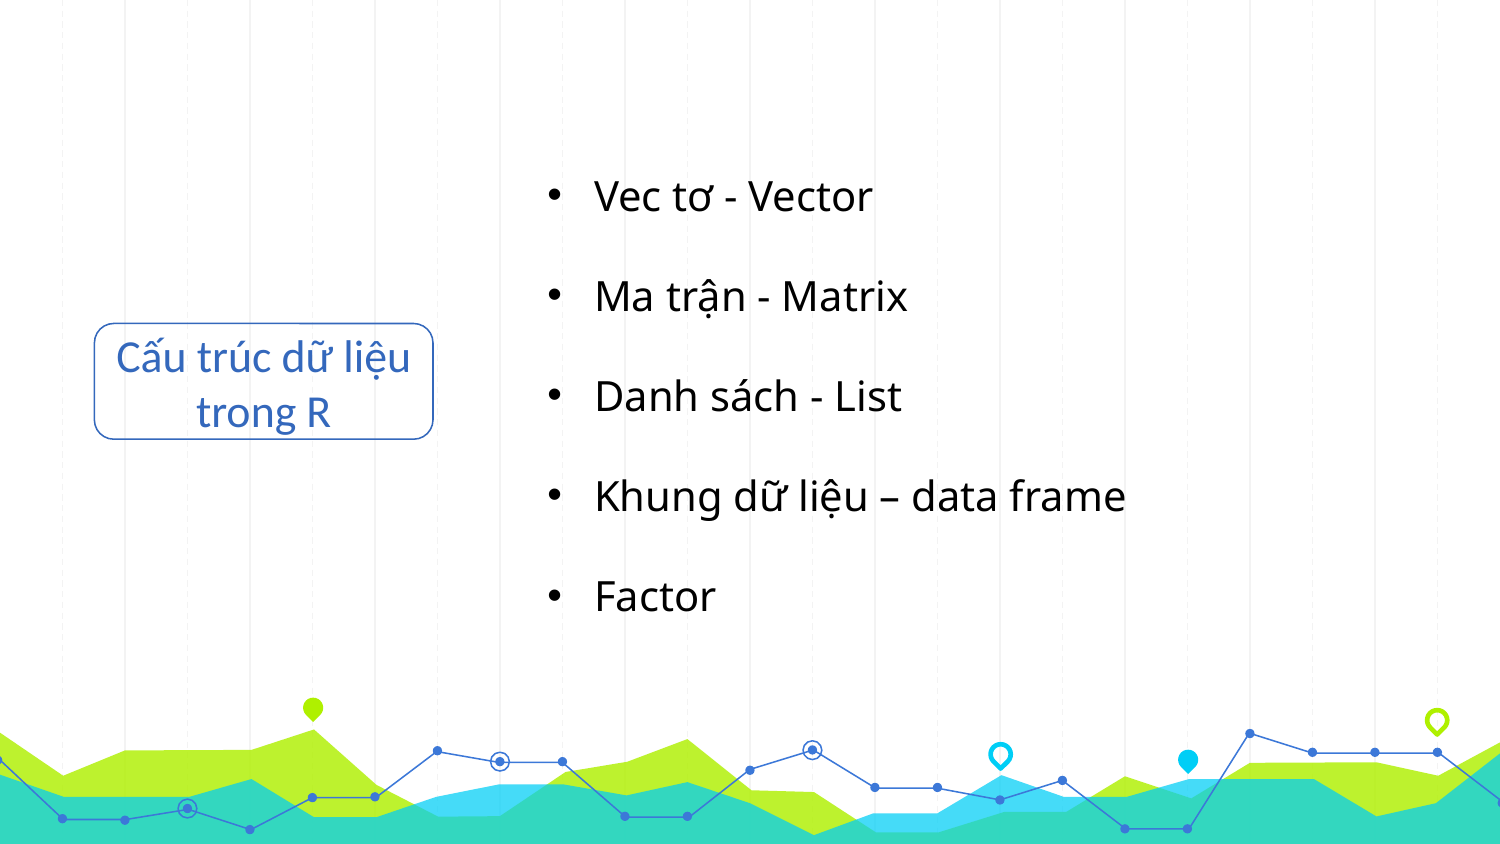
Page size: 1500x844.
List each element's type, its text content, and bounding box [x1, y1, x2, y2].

text_box Vec tơ - Vector Ma trận - Matrix Danh sách - List Khung dữ liệu – data frame Factor [532, 162, 1359, 628]
text_box Cấu trúc dữ liệu trong R [92, 321, 436, 442]
